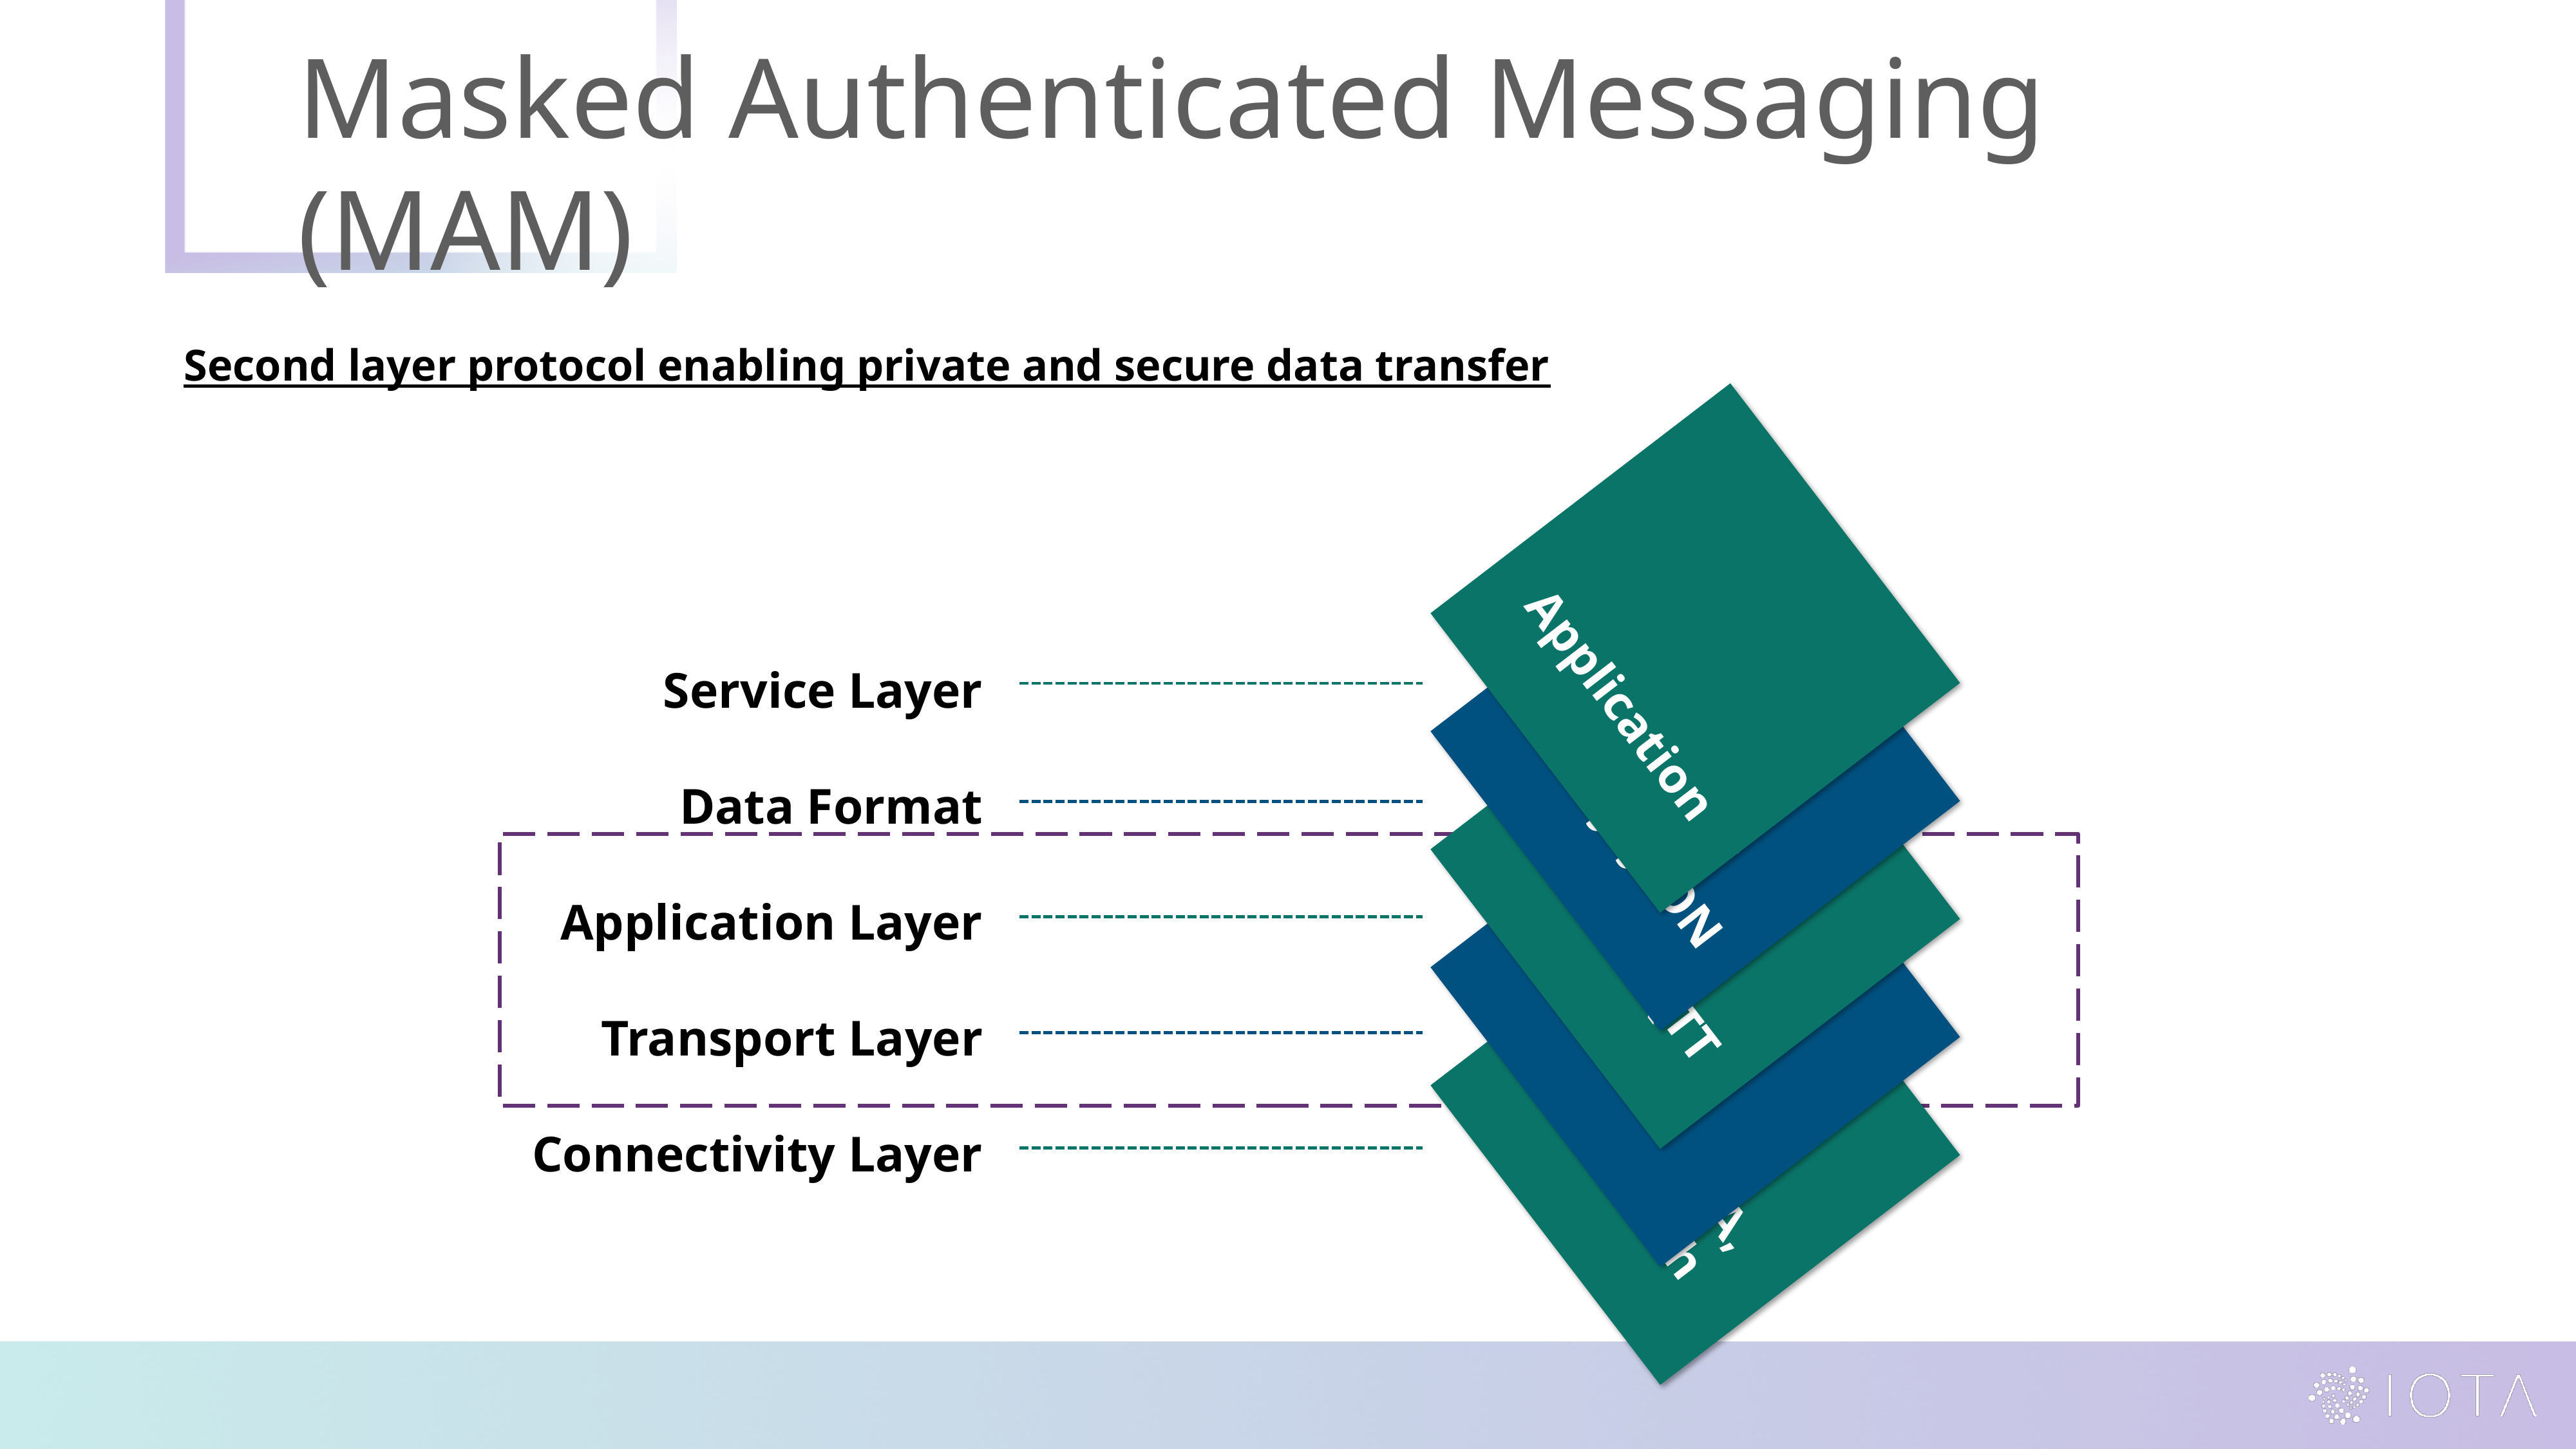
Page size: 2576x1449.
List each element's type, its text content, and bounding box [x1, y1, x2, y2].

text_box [499, 459, 2079, 1309]
picture [0, 1341, 2576, 1449]
title Masked Authenticated Messaging (MAM) [292, 39, 2361, 281]
picture [165, 0, 677, 273]
list Second layer protocol enabling private and secure data transfer [178, 332, 1622, 1315]
